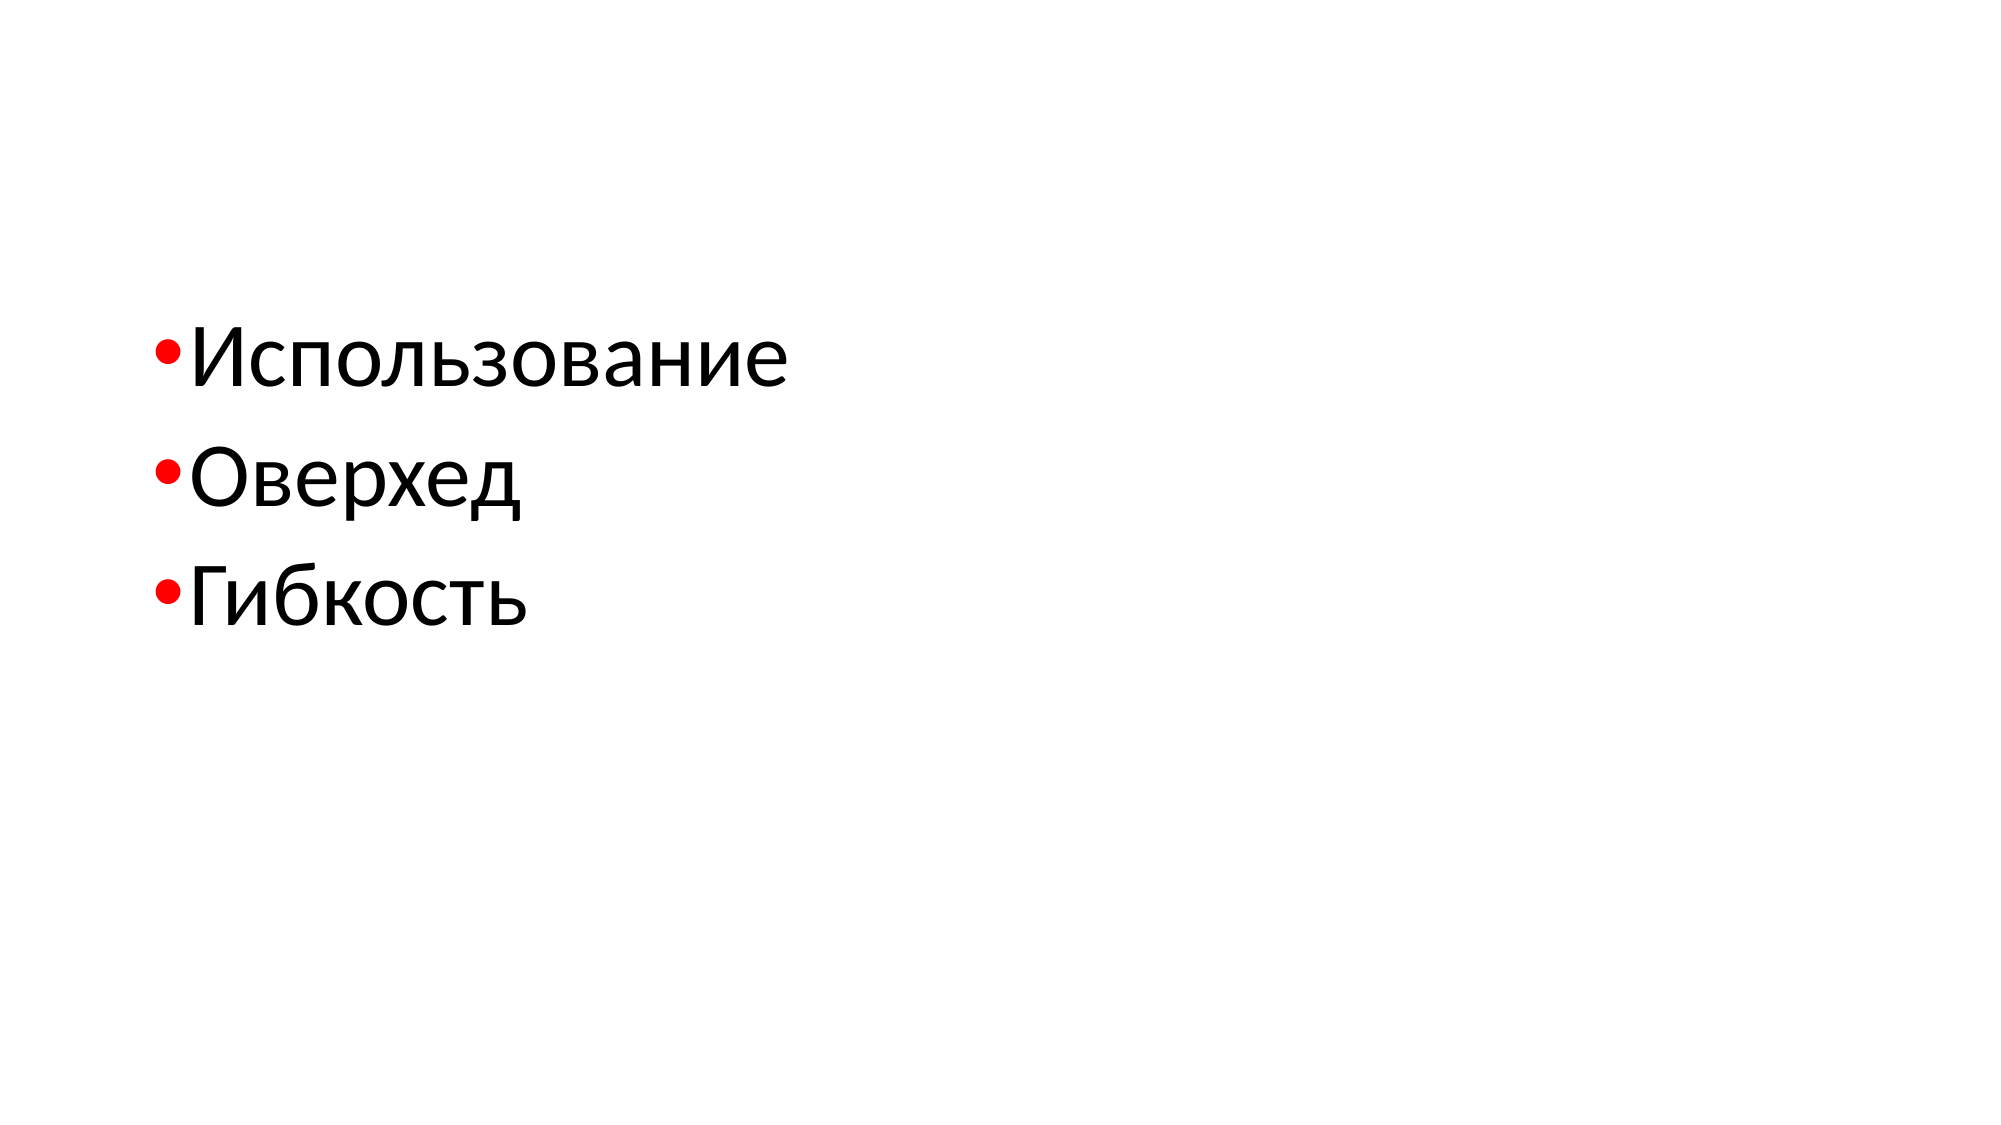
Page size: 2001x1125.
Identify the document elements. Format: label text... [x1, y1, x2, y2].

list Использование Оверхед Гибкость [137, 299, 1863, 1014]
